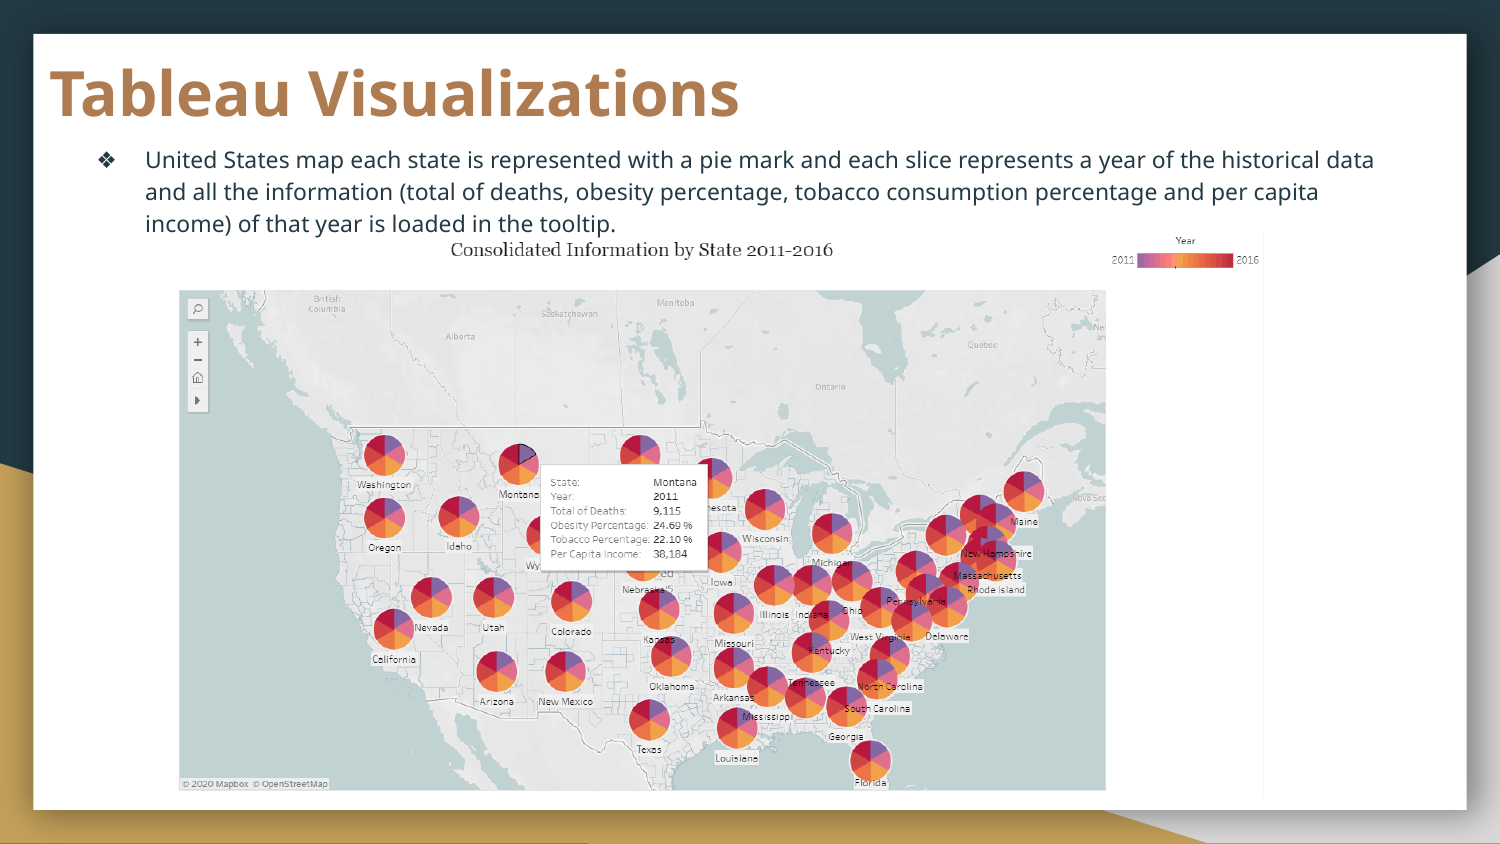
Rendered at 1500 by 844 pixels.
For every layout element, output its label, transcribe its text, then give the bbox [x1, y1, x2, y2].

list United States map each state is represented with a pie mark and each slice represents a year of the historical data and all the information (total of deaths, obesity percentage, tobacco consumption percentage and per capita income) of that year is loaded in the tooltip. [55, 126, 1395, 240]
title Tableau Visualizations [34, 38, 1266, 152]
picture [176, 232, 1273, 797]
